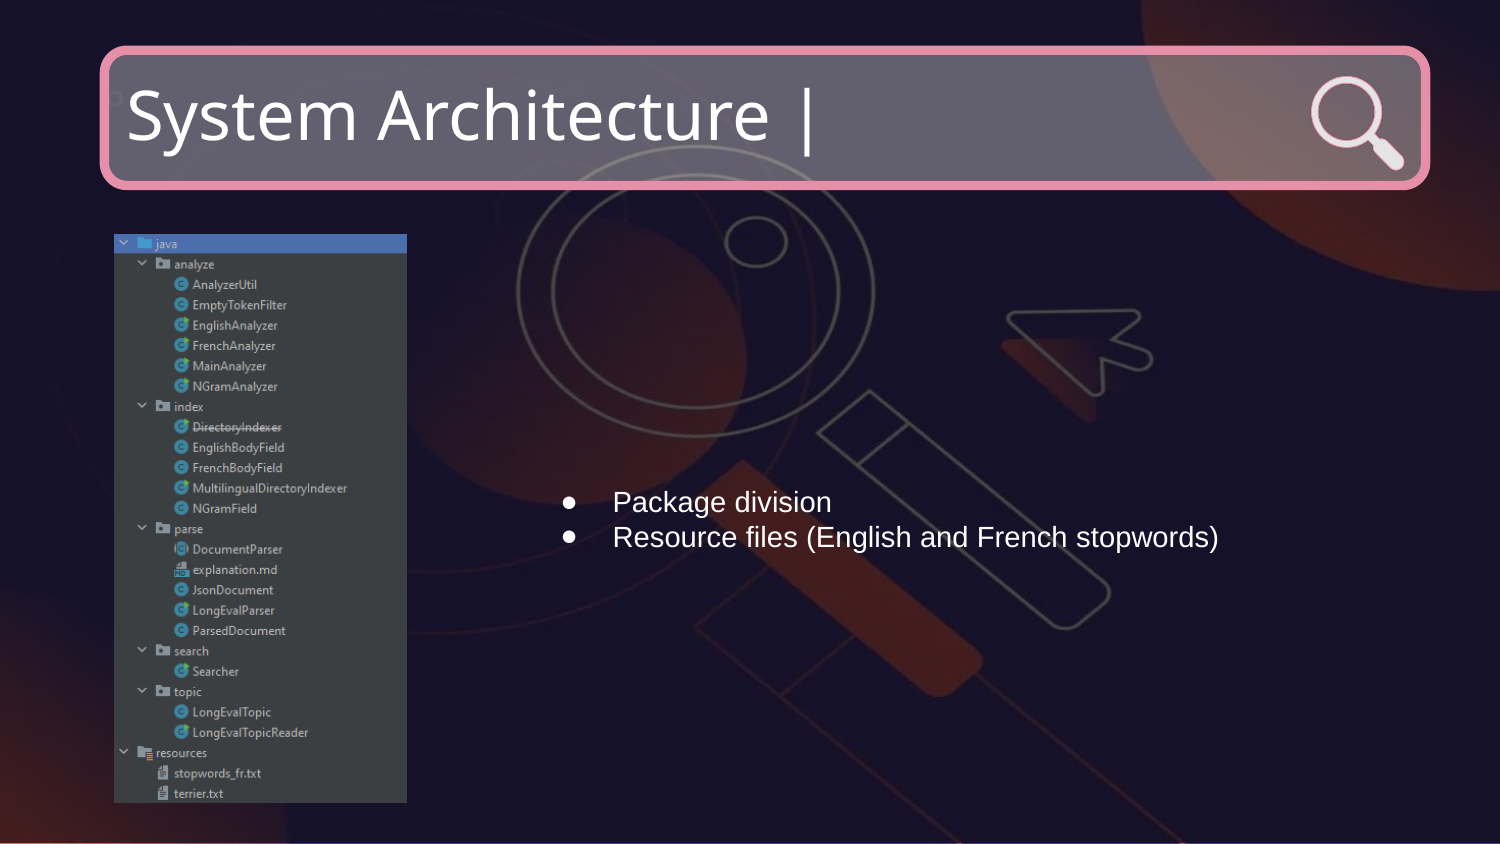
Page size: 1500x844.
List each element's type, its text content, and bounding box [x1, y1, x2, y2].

picture [0, 0, 1500, 844]
title System Architecture | [114, 68, 1277, 168]
text_box Package division Resource files (English and French stopwords) [522, 468, 1417, 569]
